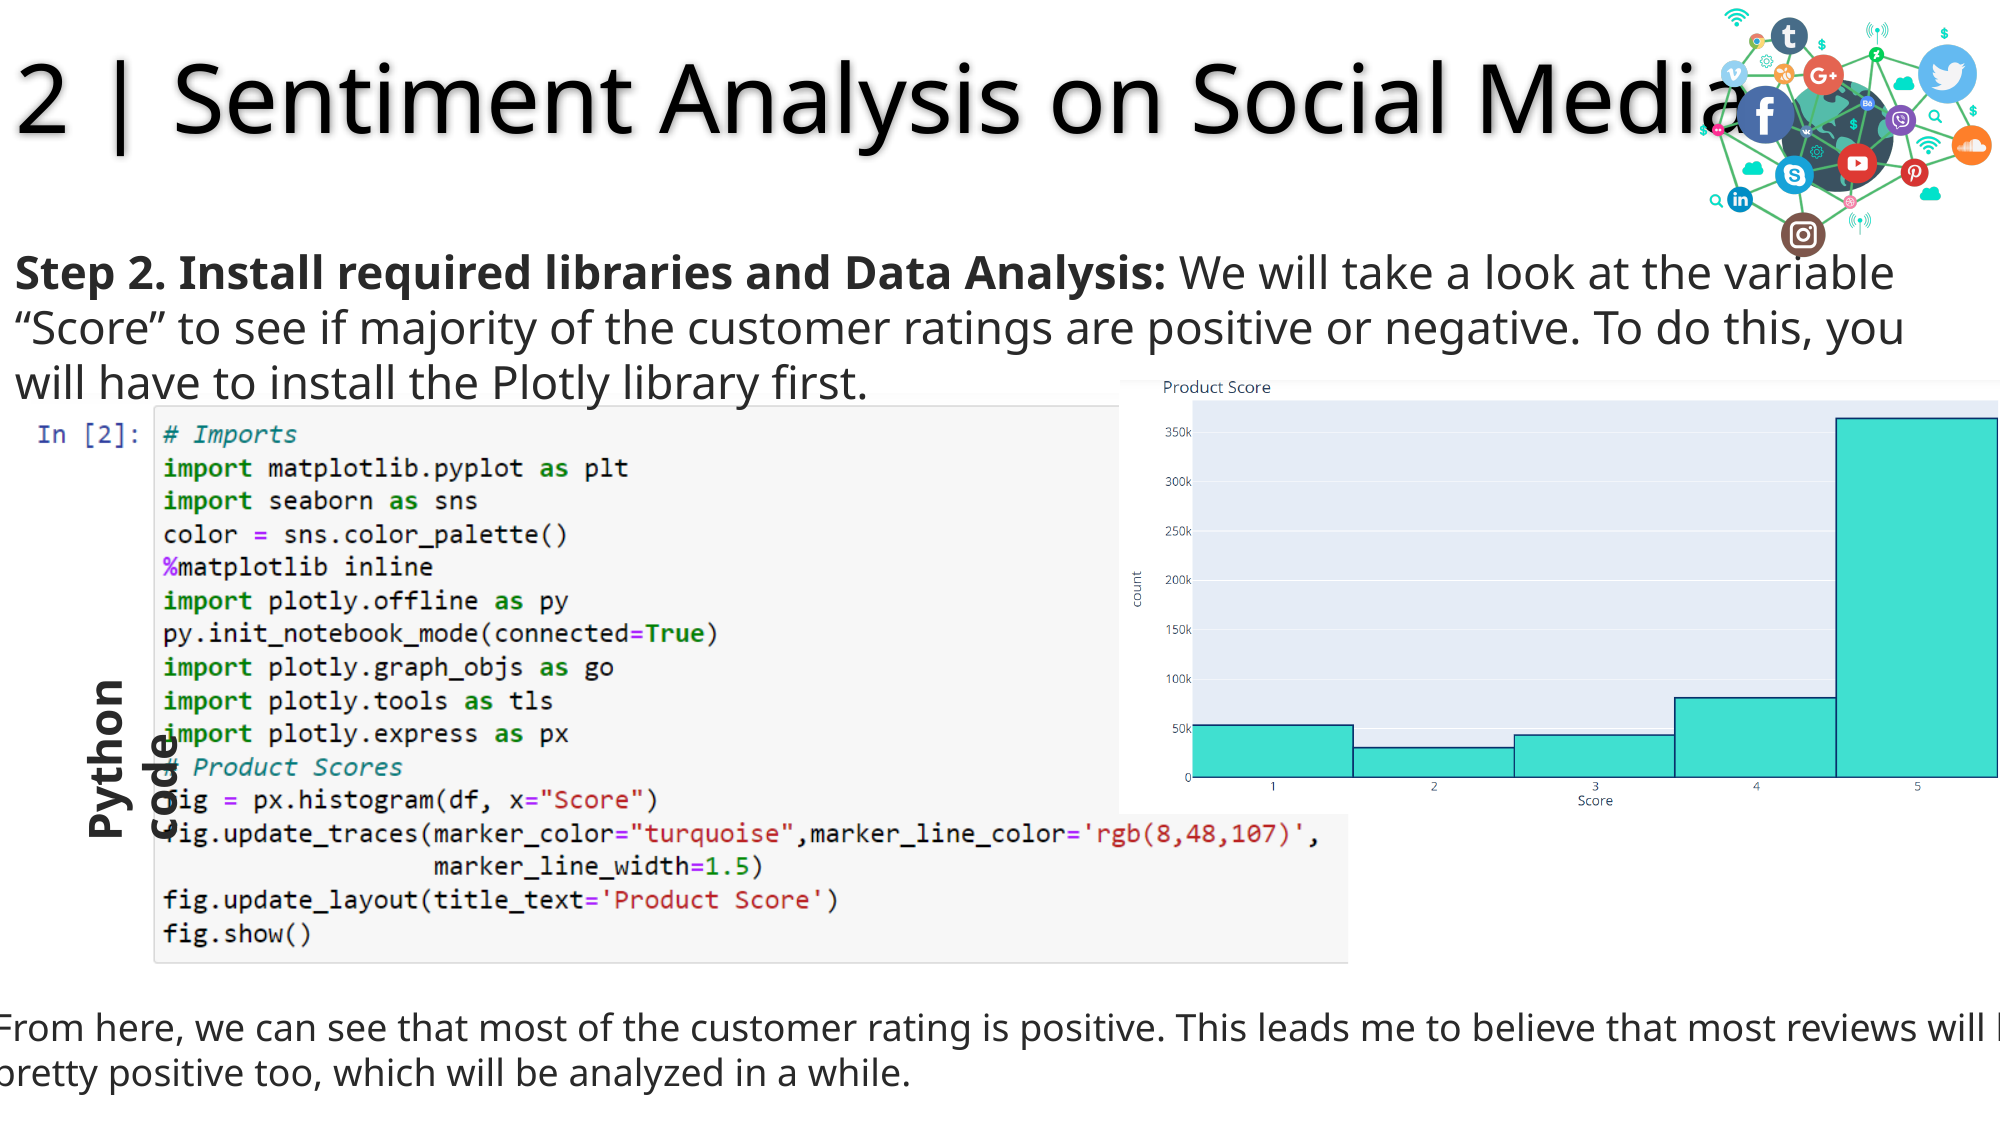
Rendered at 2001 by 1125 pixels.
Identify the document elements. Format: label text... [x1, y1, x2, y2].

picture [1672, 0, 2000, 262]
text_box From here, we can see that most of the customer rating is positive. This leads me to believe that most reviews will be pretty positive too, which will be analyzed in a while. [0, 996, 2000, 1125]
text_box Step 2. Install required libraries and Data Analysis: We will take a look at the variable “Score” to see if majority of the customer ratings are positive or negative. To do this, you will have to install the Plotly library first. [0, 236, 2000, 416]
title 2 | Sentiment Analysis on Social Media [0, 0, 1667, 206]
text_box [1118, 379, 2000, 814]
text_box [31, 392, 1349, 985]
